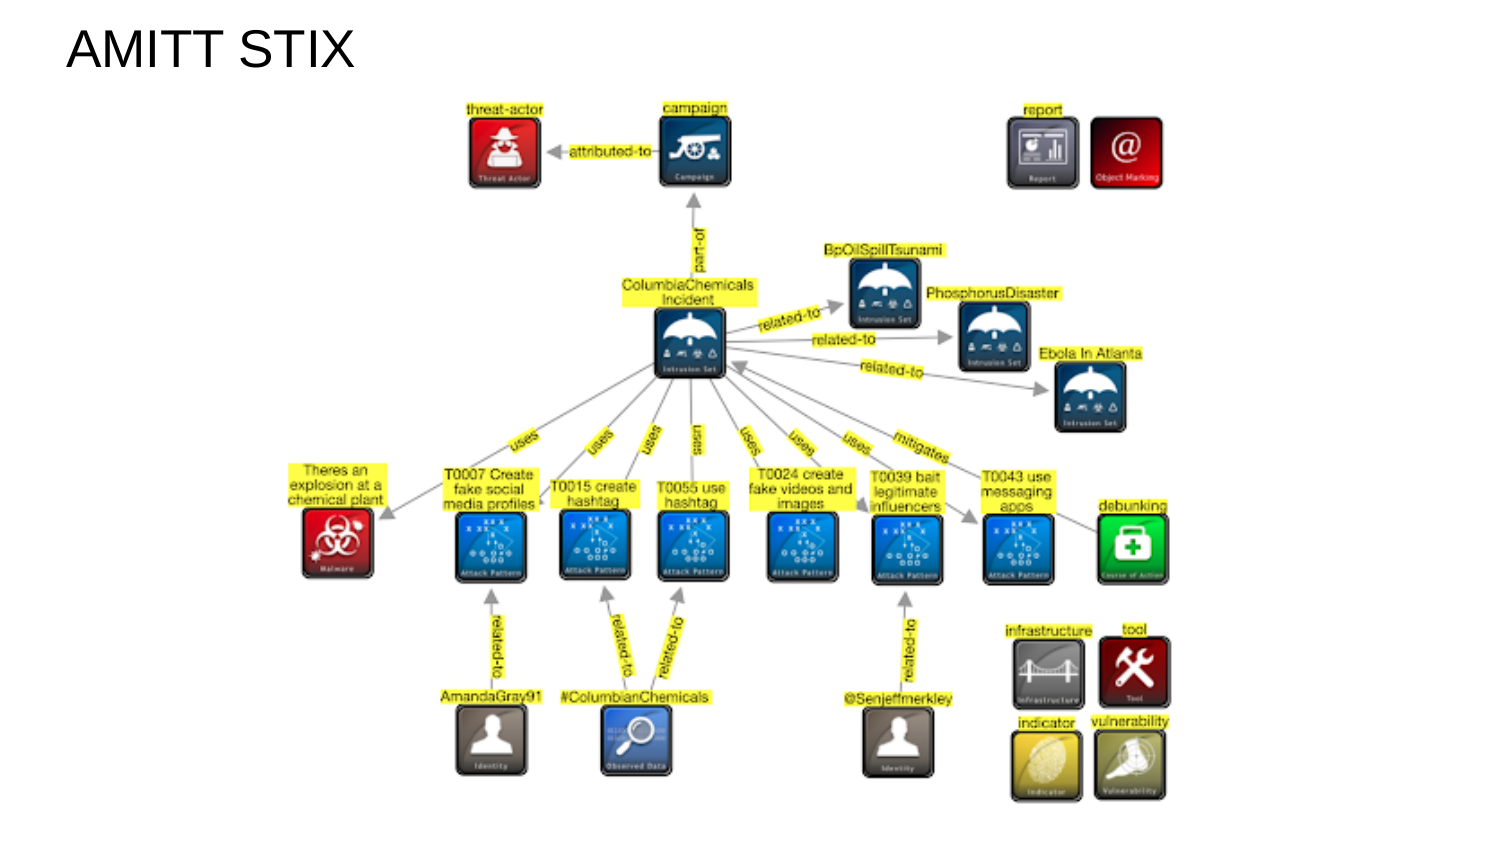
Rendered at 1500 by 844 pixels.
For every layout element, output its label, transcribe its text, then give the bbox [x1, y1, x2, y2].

picture [266, 93, 1187, 818]
title AMITT STIX [51, 0, 1449, 94]
